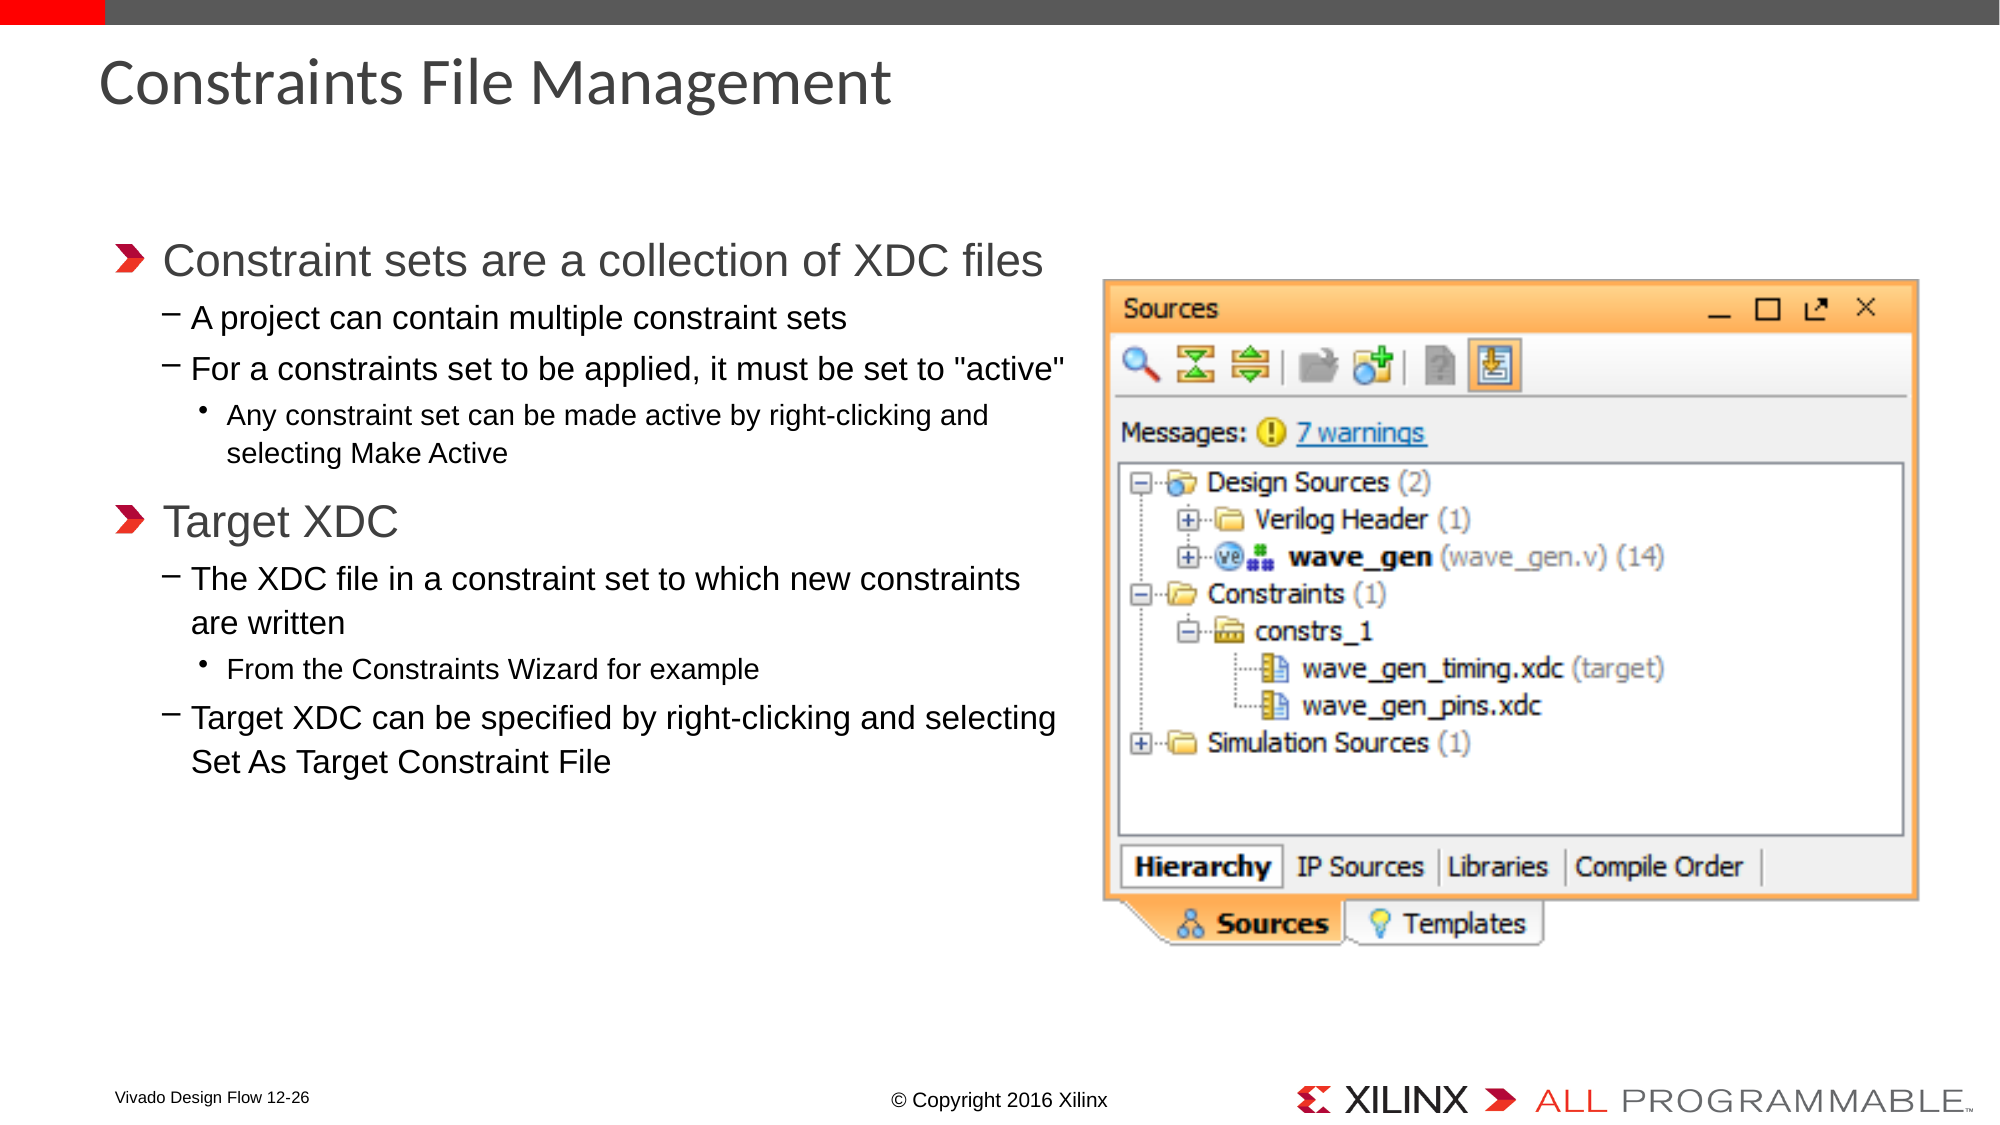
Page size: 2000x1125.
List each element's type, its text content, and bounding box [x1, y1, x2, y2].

picture [1317, 1086, 1973, 1113]
picture [114, 243, 145, 273]
picture [114, 504, 145, 534]
list Constraint sets are a collection of XDC files A project can contain multiple constraint sets For a constraints set to be applied, it must be set to "active" Any constraint set can be made active by right-clicking and selecting Make Active Target XDC The XDC file in a constraint set to which new constraints are written From the Constraints Wizard for example Target XDC can be specified by right-clicking and selecting Set As Target Constraint File [99, 217, 1087, 918]
slide_number Vivado Design Flow 12-26 [99, 1079, 452, 1125]
title Constraints File Management [99, 34, 1900, 122]
footer © Copyright 2016 Xilinx [683, 1079, 1317, 1120]
picture [1101, 279, 1925, 954]
